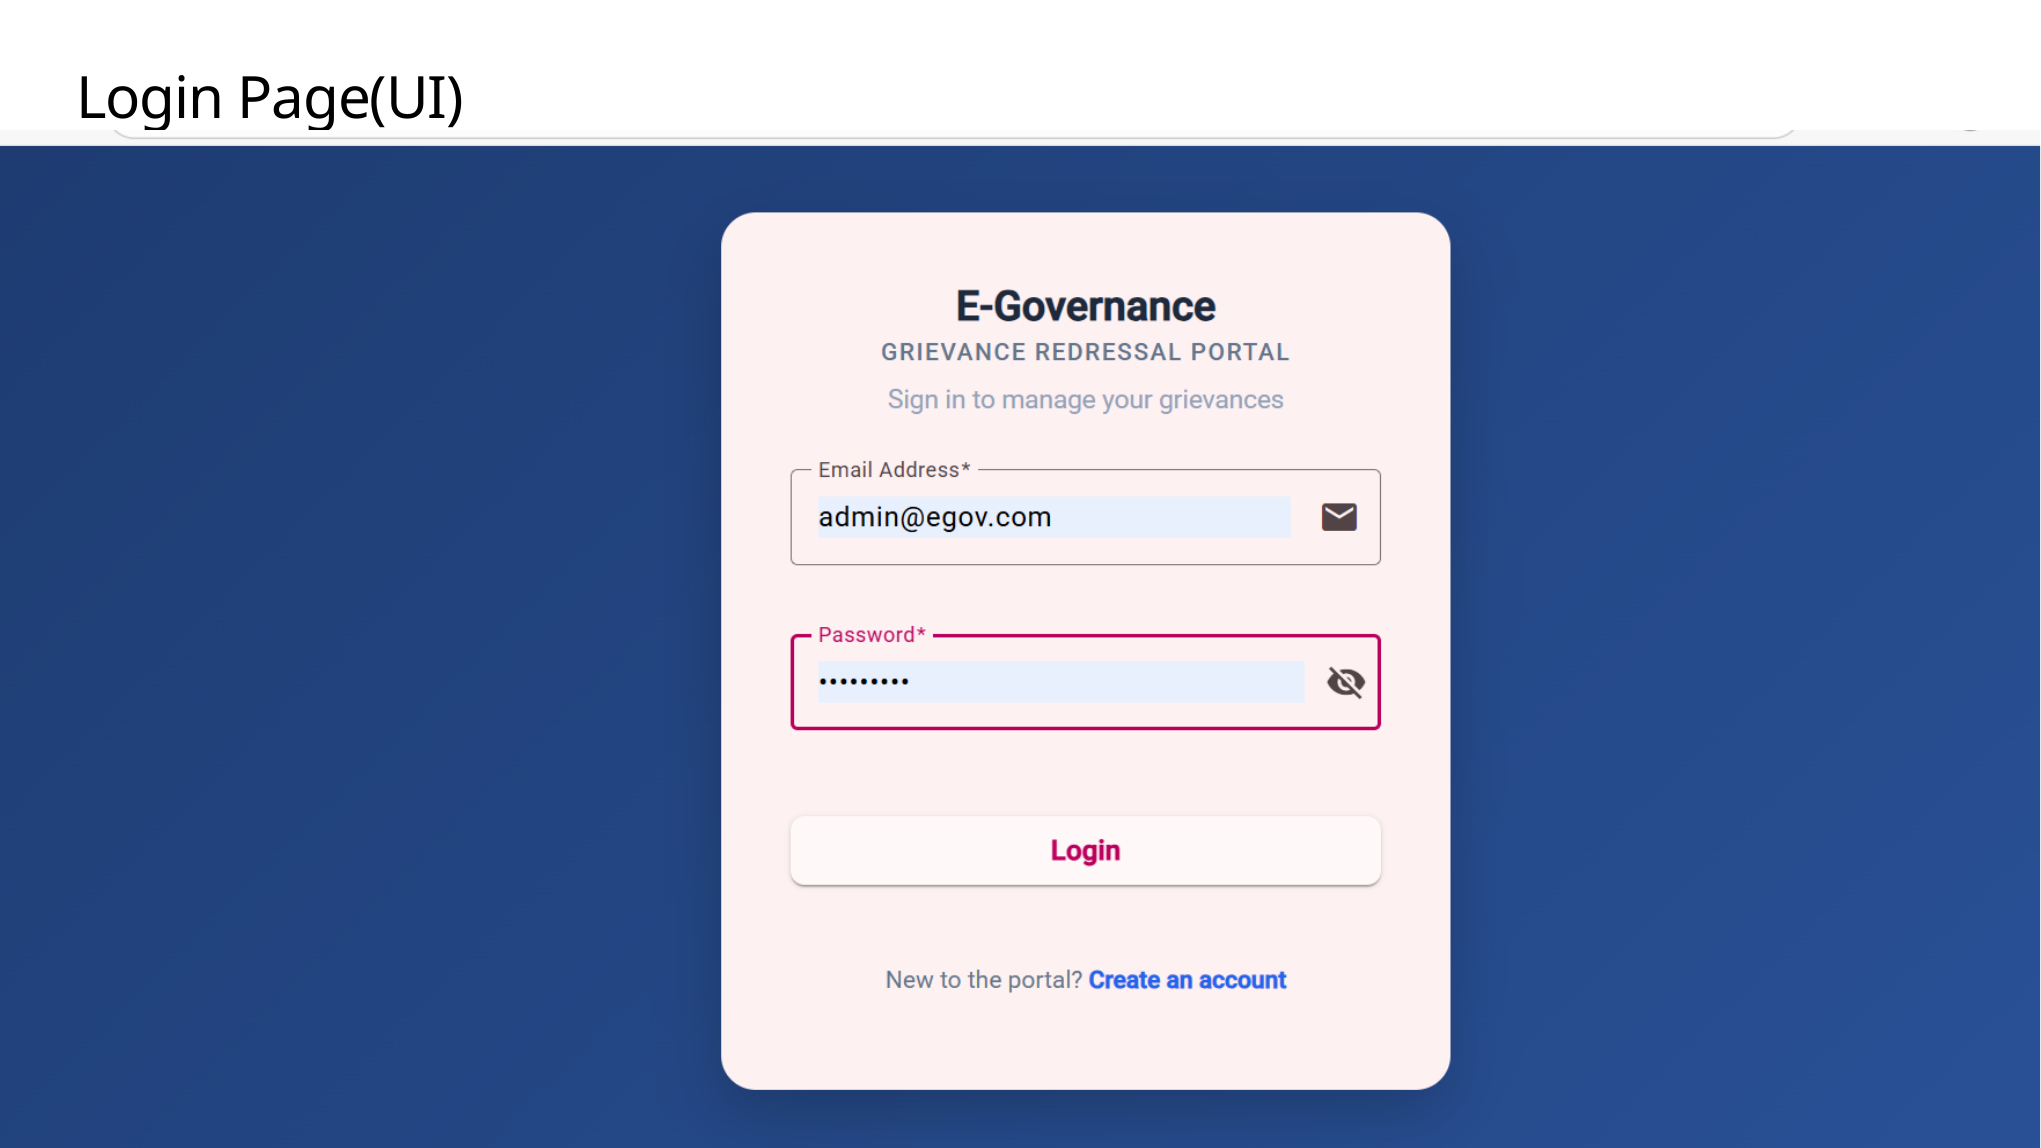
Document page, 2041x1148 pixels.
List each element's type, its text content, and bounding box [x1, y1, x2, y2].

picture [0, 130, 2041, 1148]
title Login Page(UI) [76, 63, 1969, 130]
